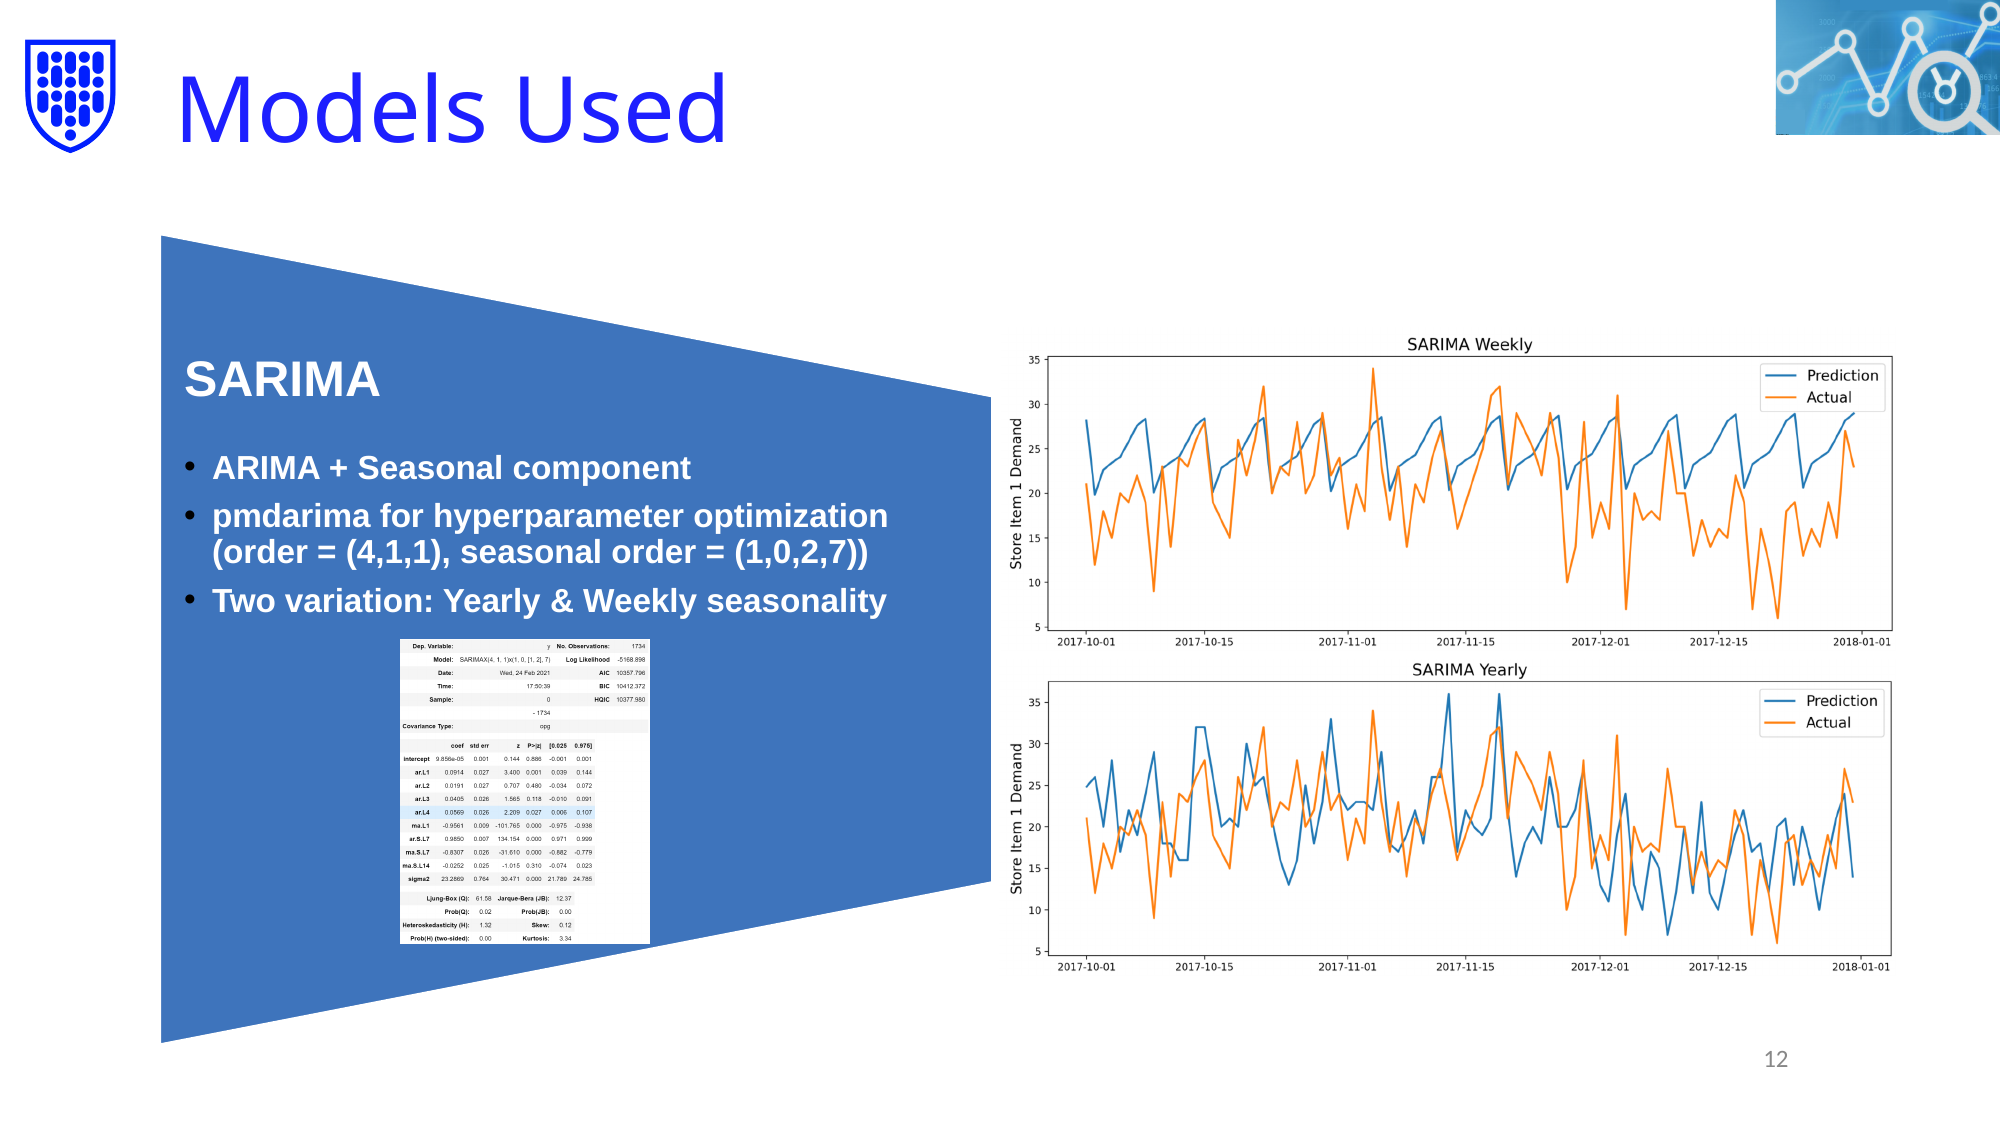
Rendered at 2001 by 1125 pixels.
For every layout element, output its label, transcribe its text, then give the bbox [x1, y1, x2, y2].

picture [400, 638, 650, 944]
picture [999, 658, 1896, 976]
picture [0, 25, 141, 167]
title Models Used [159, 49, 1885, 177]
slide_number 12 [1353, 1027, 1804, 1088]
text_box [158, 232, 994, 1046]
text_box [1775, 0, 2000, 135]
picture [1000, 326, 1896, 651]
